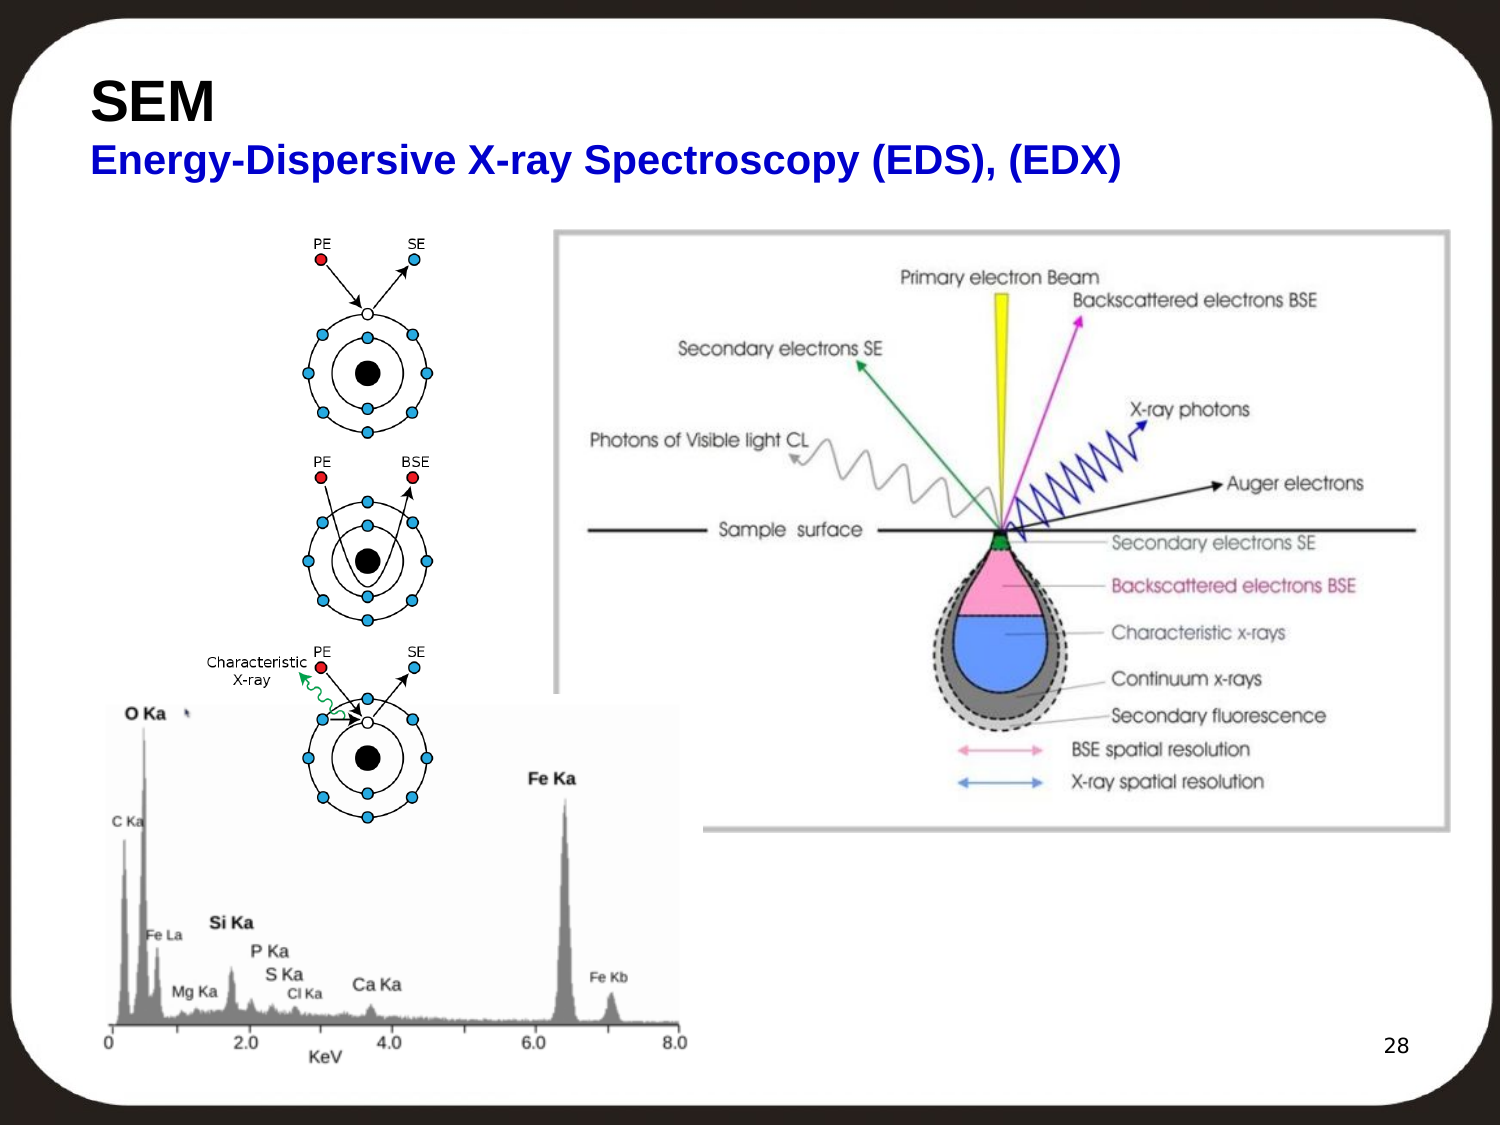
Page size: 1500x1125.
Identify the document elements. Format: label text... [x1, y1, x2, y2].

title SEM Energy-Dispersive X-ray Spectroscopy (EDS), (EDX) [74, 44, 1300, 201]
slide_number 28 [1074, 1024, 1426, 1104]
picture [0, 0, 1500, 1125]
